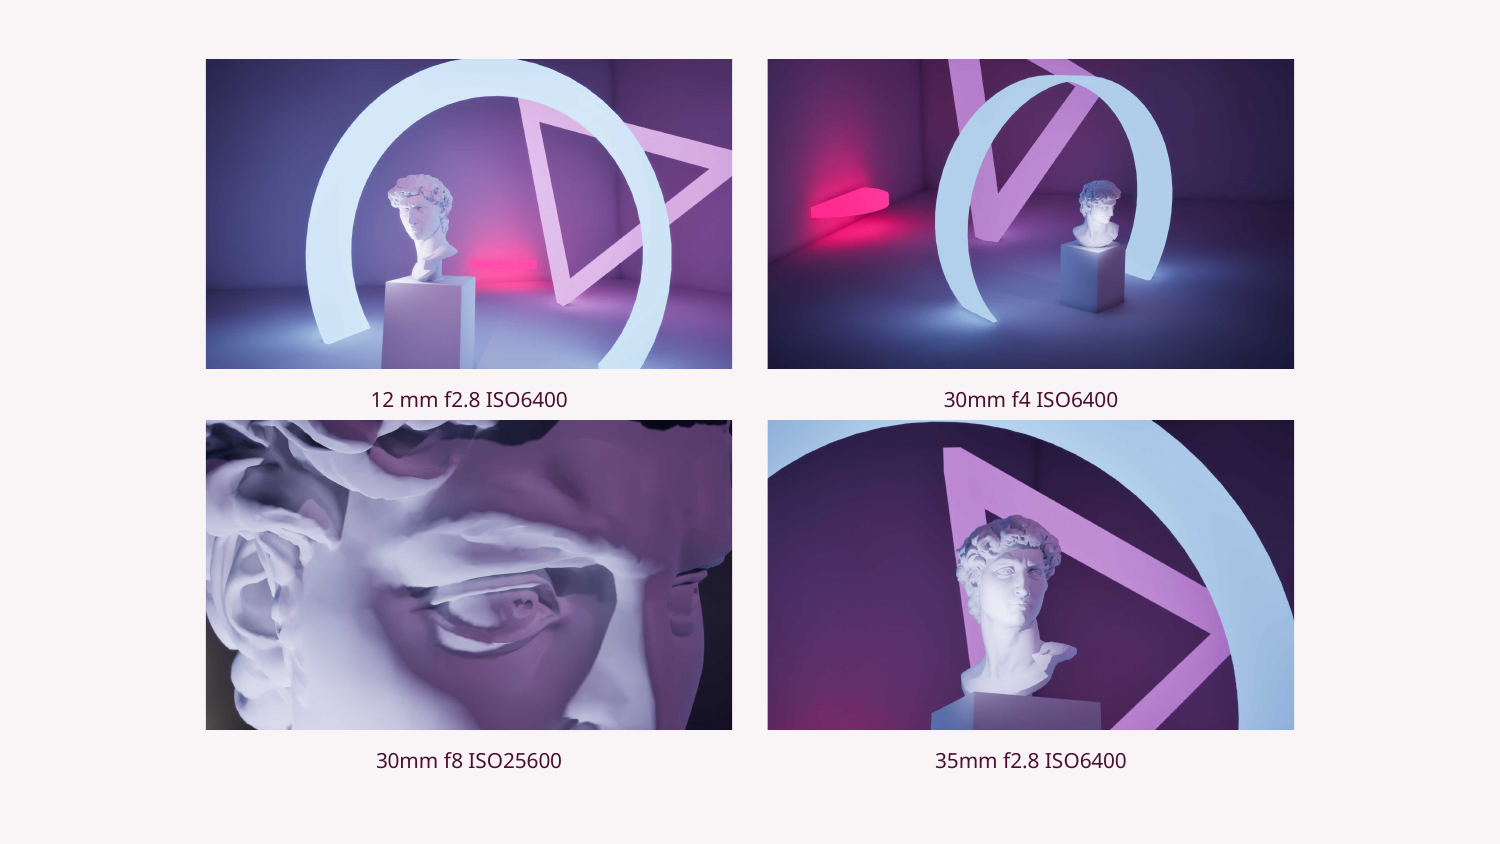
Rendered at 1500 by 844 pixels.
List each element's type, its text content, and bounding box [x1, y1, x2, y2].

picture [205, 58, 733, 369]
picture [205, 419, 733, 730]
list 12 mm f2.8 ISO6400 [205, 375, 733, 419]
picture [767, 58, 1295, 369]
list 30mm f8 ISO25600 [205, 737, 733, 844]
list 30mm f4 ISO6400 [767, 375, 1295, 419]
picture [767, 419, 1295, 730]
list 30mm f4 ISO6400 [767, 737, 1295, 844]
